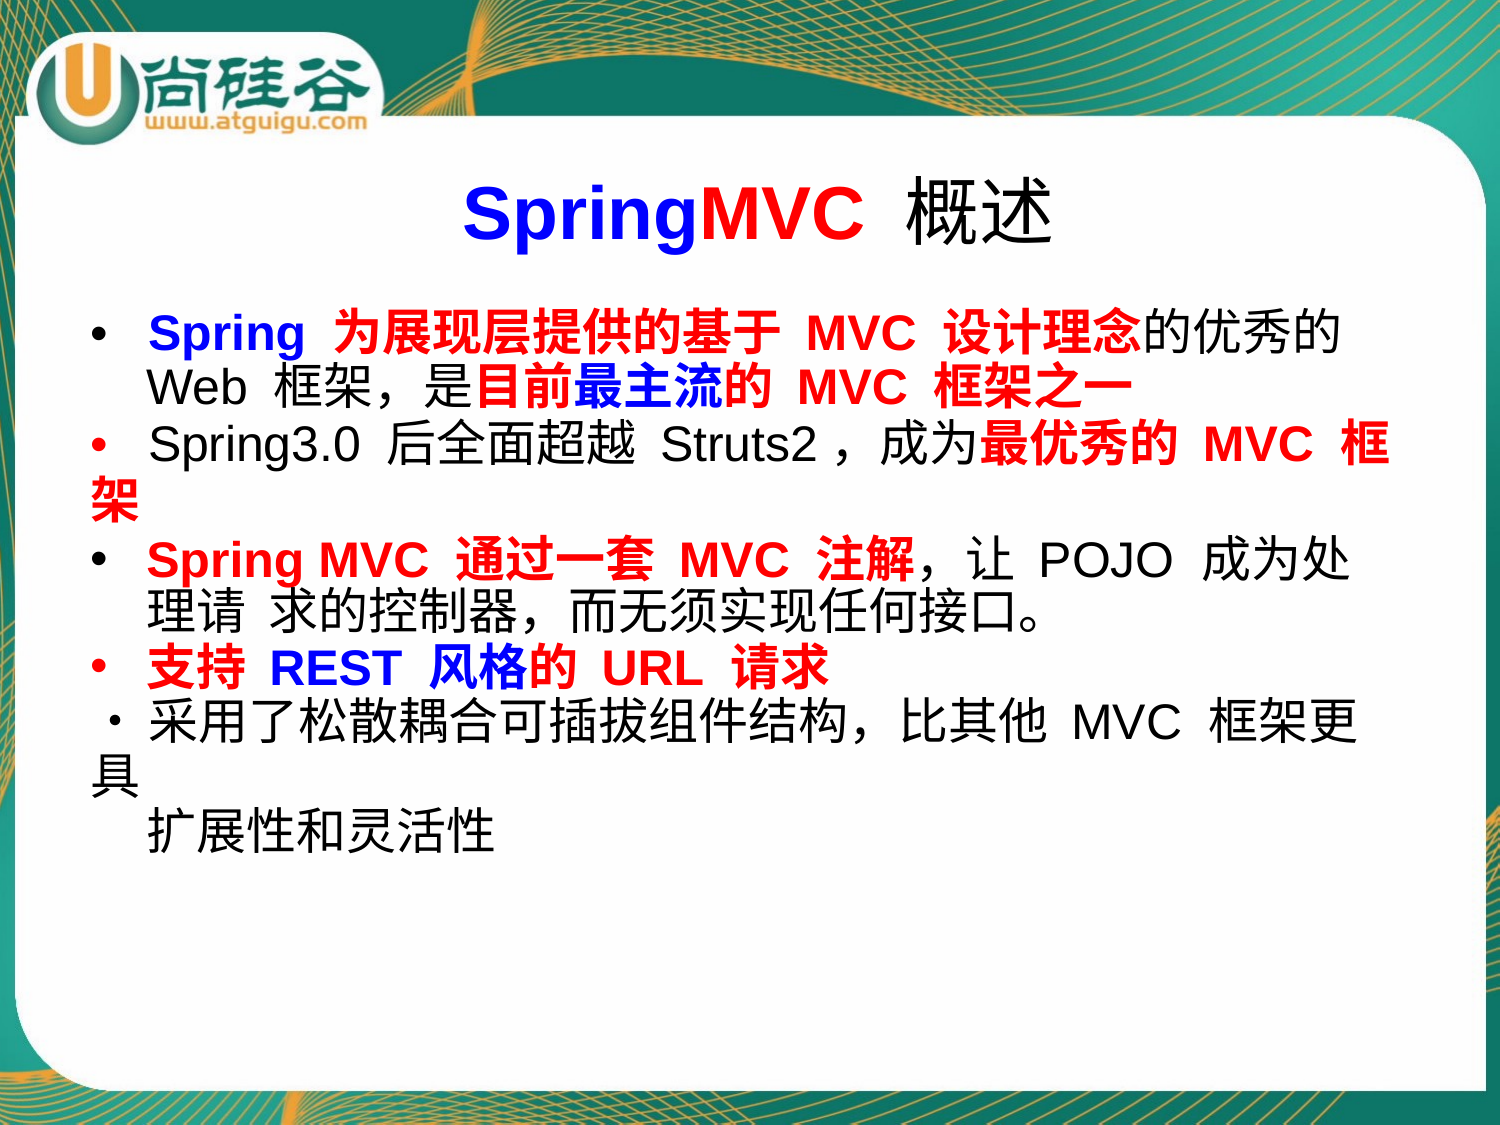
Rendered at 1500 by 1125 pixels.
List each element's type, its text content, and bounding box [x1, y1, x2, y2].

title SpringMVC 概述 [225, 134, 1275, 304]
picture [0, 0, 1500, 1125]
text_box • Spring 为展现层提供的基于 MVC 设计理念的优秀的 Web 框架，是目前最主流的 MVC 框架之一 • Spring3.0 后全面超越 Struts2，成为最优秀的 MVC 框架 Spring MVC 通过一套 MVC 注解，让 POJO 成为处理请 求的控制器，而无须实现任何接口。 支持 REST 风格的 URL 请求 • 采用了松散耦合可插拔组件结构，比其他 MVC 框架更具 扩展性和灵活性 [87, 304, 1398, 860]
